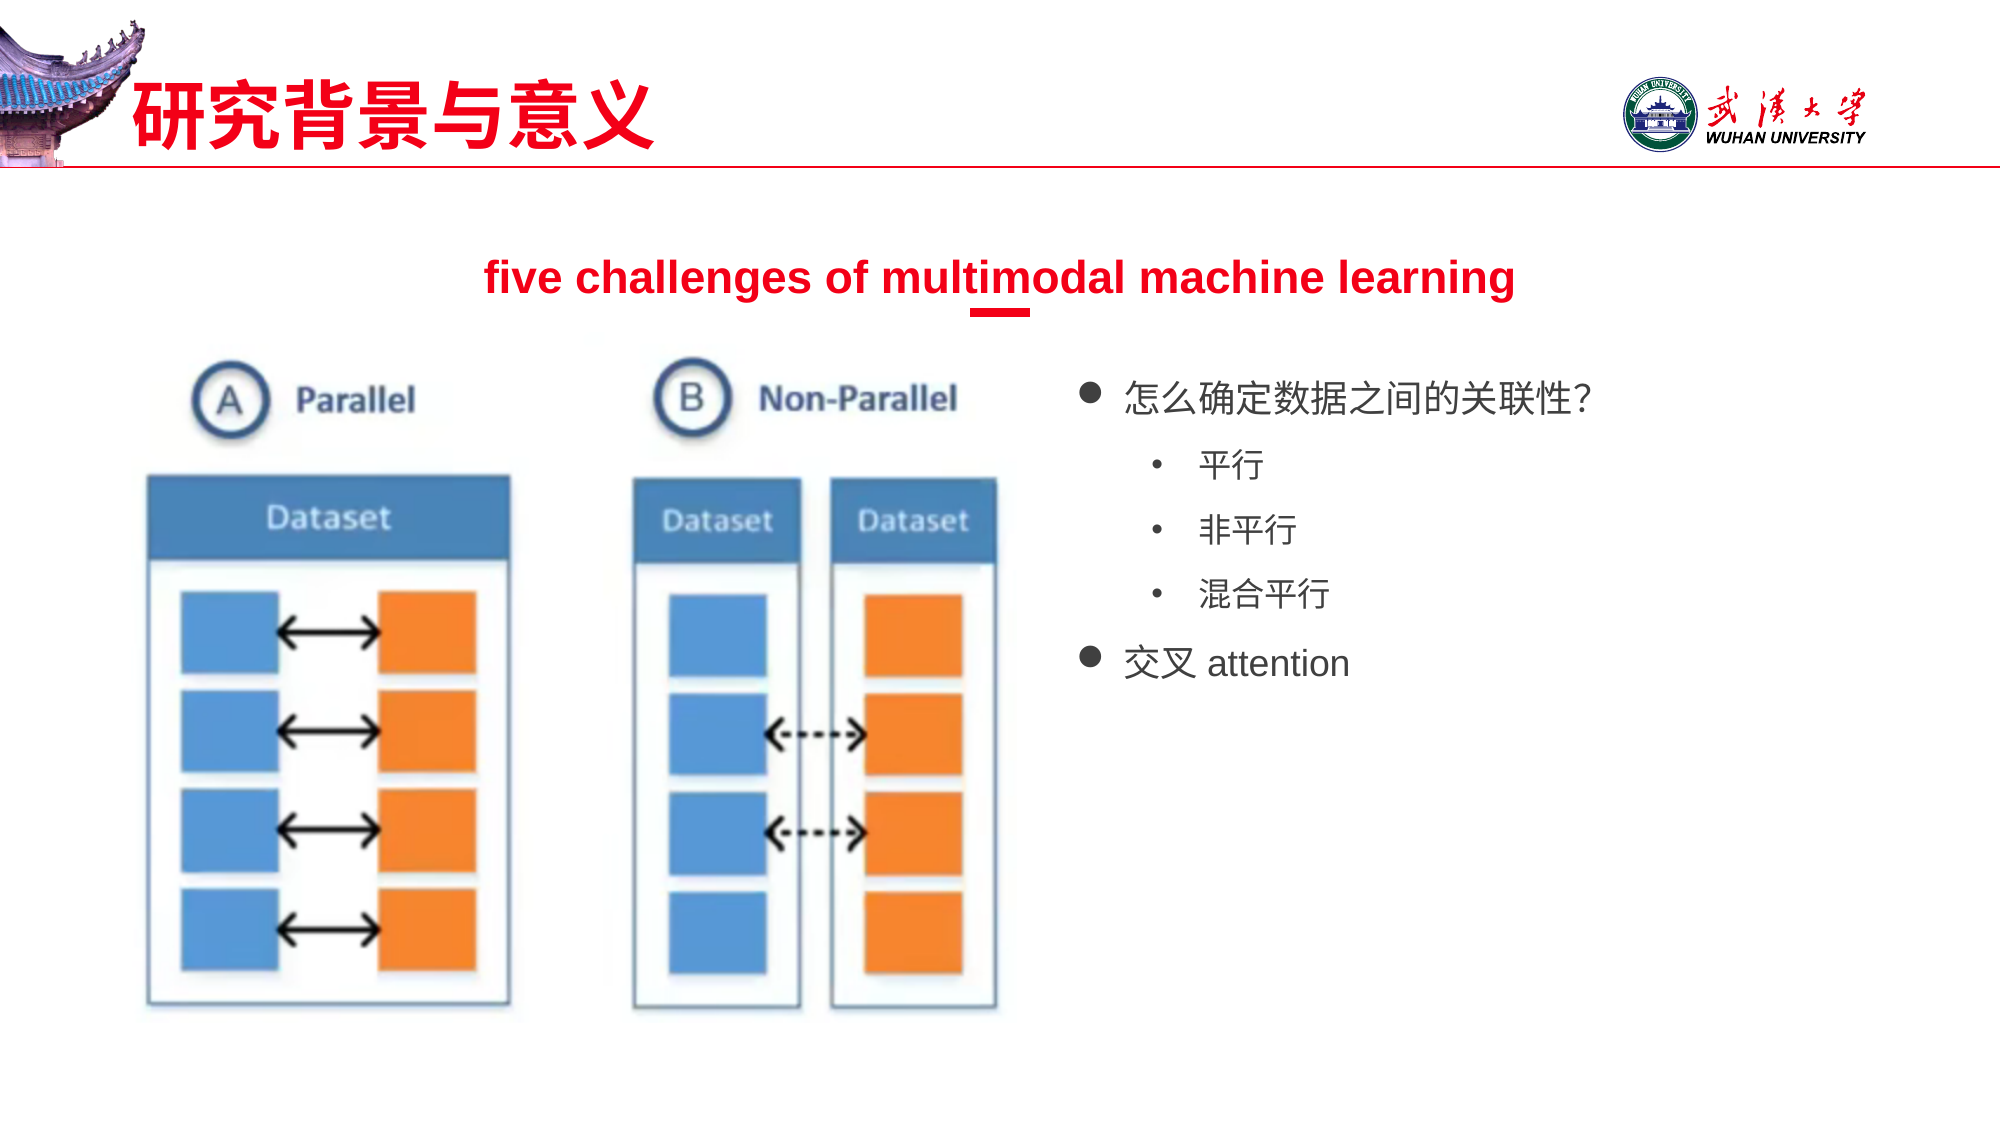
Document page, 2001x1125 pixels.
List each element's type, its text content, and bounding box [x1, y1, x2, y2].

picture [131, 332, 1017, 1023]
text_box five challenges of multimodal machine learning [131, 230, 1869, 309]
text_box 怎么确定数据之间的关联性？ 平行 非平行 混合平行 交叉attention [1046, 332, 1869, 1023]
picture [0, 9, 158, 167]
title 研究背景与意义 [131, 64, 1604, 174]
